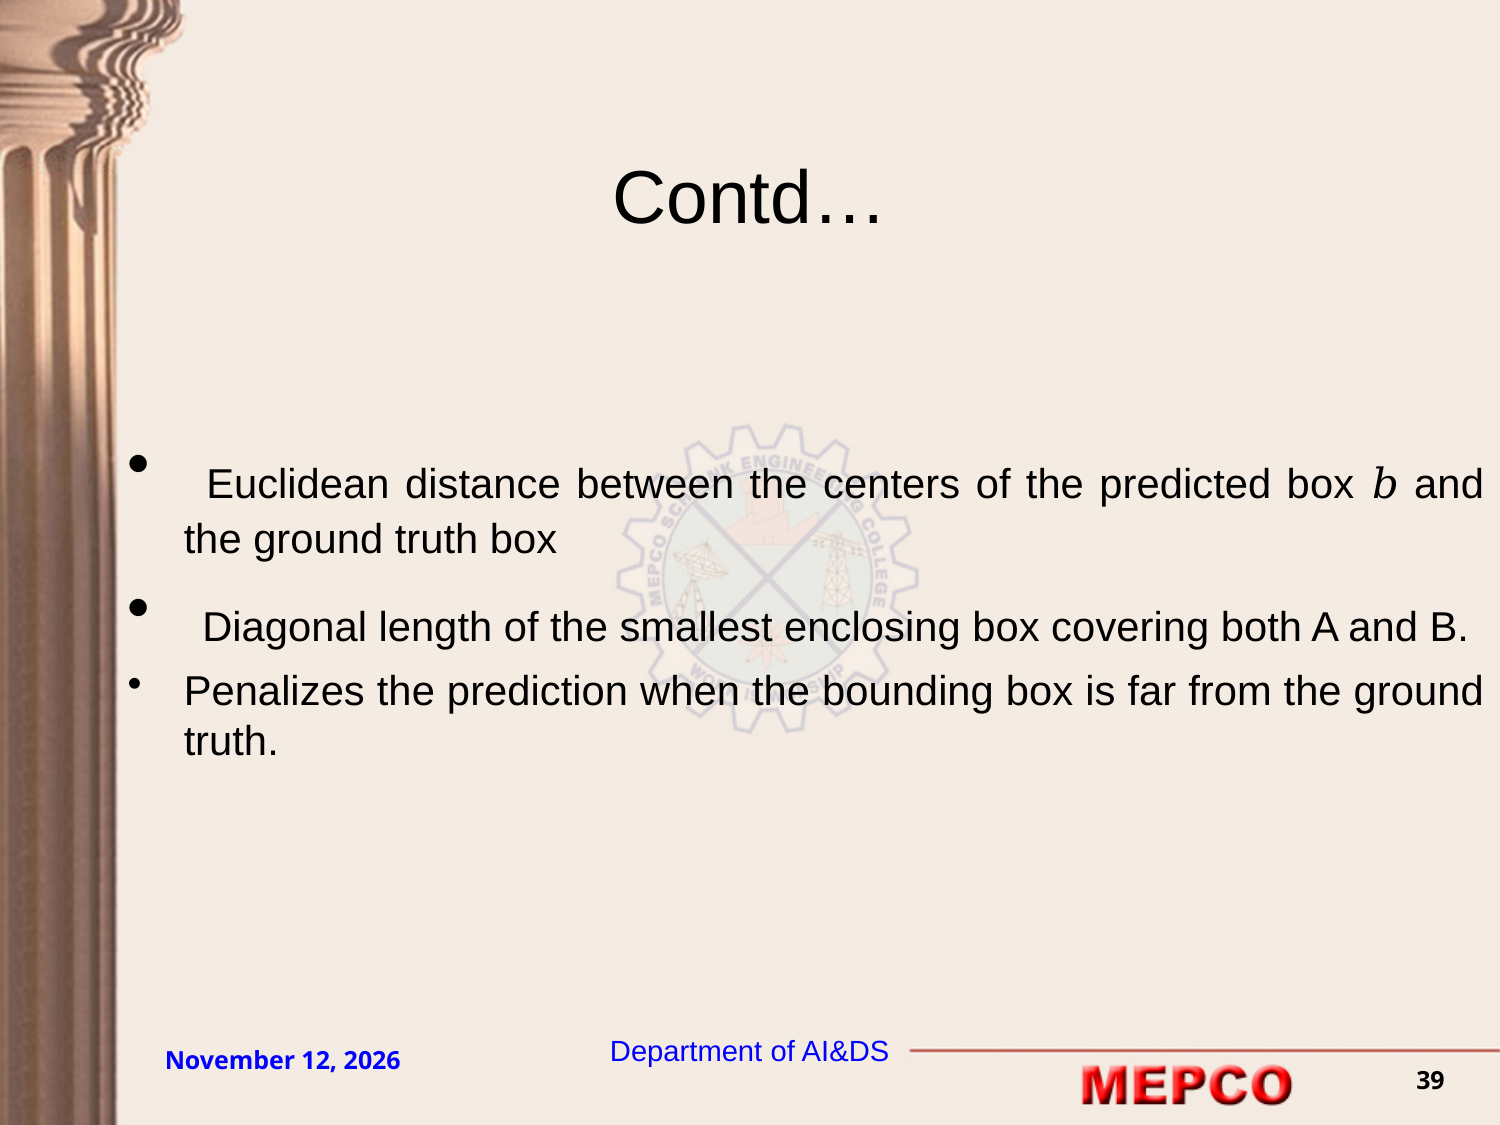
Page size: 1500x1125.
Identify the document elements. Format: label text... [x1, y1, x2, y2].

title Contd… [112, 99, 1388, 288]
footer Department of AI&DS [512, 1024, 988, 1101]
picture [0, 0, 1500, 1125]
